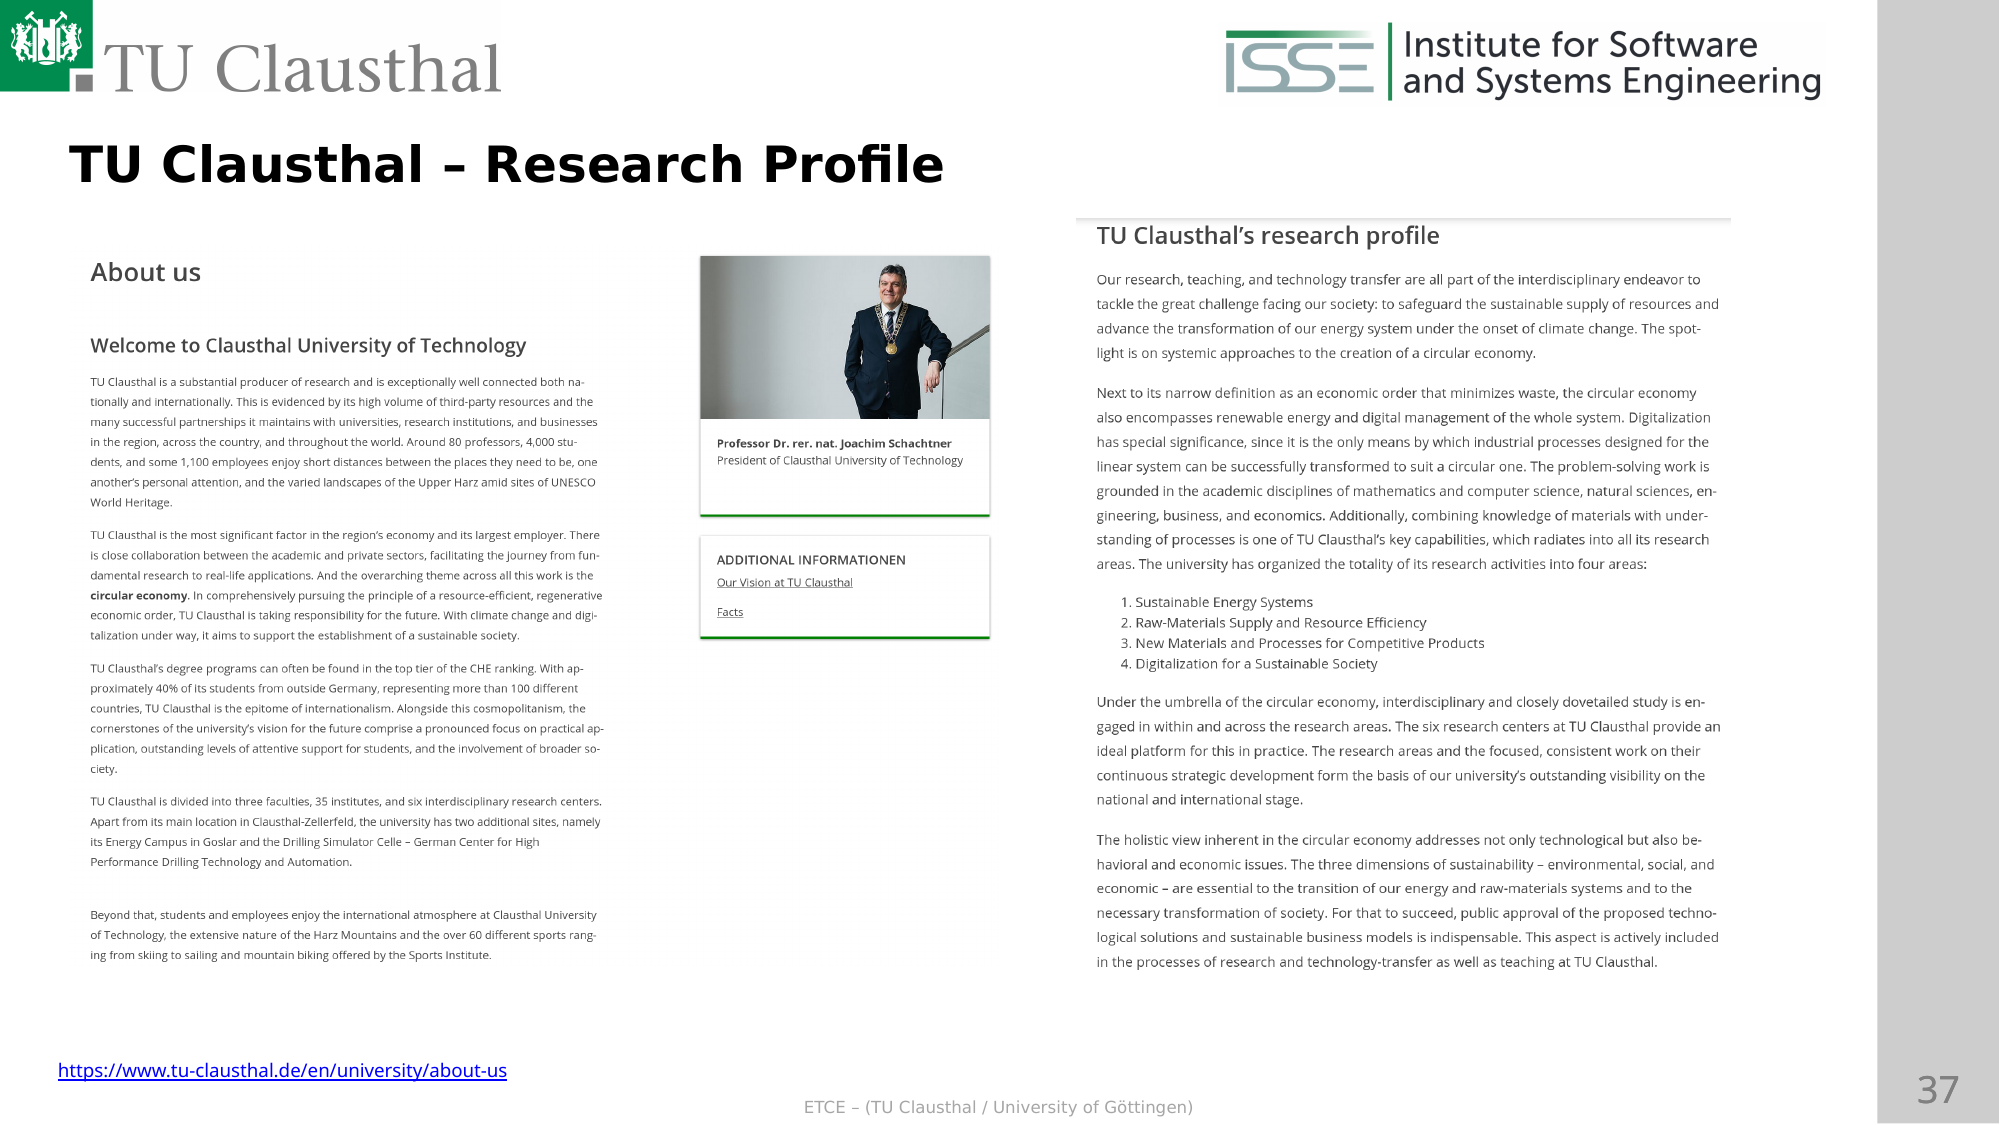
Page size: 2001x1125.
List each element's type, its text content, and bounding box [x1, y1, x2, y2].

picture [68, 243, 999, 966]
text_box https://www.tu-clausthal.de/en/university/about-us [43, 1051, 1105, 1092]
picture [1218, 22, 1826, 107]
picture [1075, 218, 1731, 992]
picture [0, 0, 501, 92]
text_box TU Clausthal – Research Profile [54, 125, 1818, 207]
